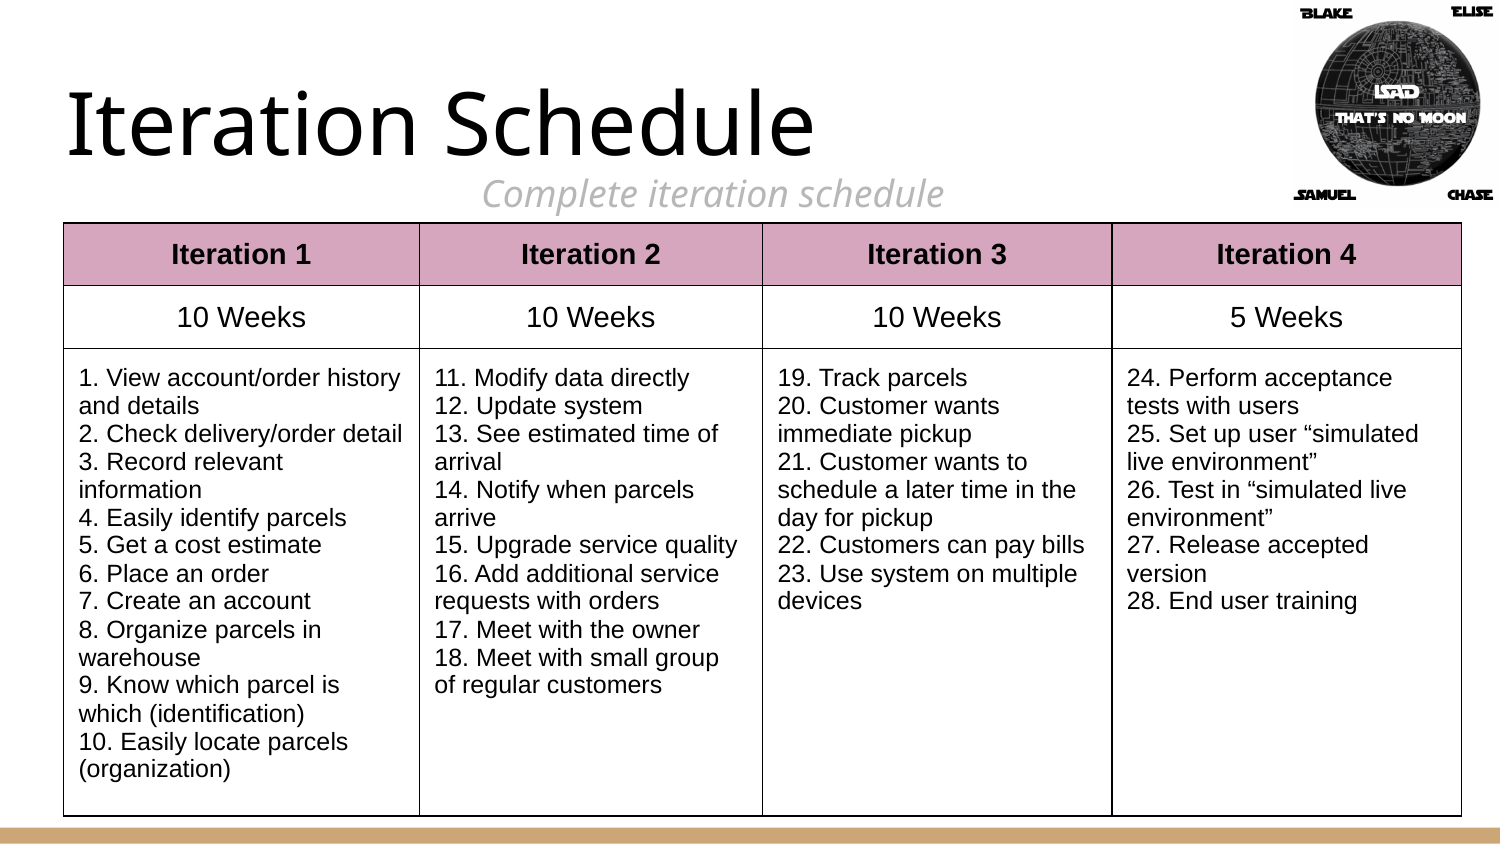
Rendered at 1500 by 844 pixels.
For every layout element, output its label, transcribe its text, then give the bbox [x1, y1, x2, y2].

table_cell 10 Weeks [420, 286, 762, 348]
table_cell 5 Weeks [1113, 286, 1461, 348]
table_header Iteration 2 [420, 224, 762, 285]
table_cell 10 Weeks [64, 286, 419, 348]
table_header Iteration 3 [763, 224, 1111, 285]
picture [1289, 0, 1500, 208]
table_cell 10 Weeks [763, 286, 1111, 348]
table_cell 11. Modify data directly 12. Update system 13. See estimated time of arrival 14. Notify when parcels arrive 15. Upgrade service quality 16. Add additional service requests with orders 17. Meet with the owner 18. Meet with small group of regular customers [420, 349, 762, 815]
table_cell 1. View account/order history and details 2. Check delivery/order detail 3. Record relevant information 4. Easily identify parcels 5. Get a cost estimate 6. Place an order 7. Create an account 8. Organize parcels in warehouse 9. Know which parcel is which (identification) 10. Easily locate parcels (organization) [64, 349, 419, 815]
table_cell 19. Track parcels 20. Customer wants immediate pickup 21. Customer wants to schedule a later time in the day for pickup 22. Customers can pay bills 23. Use system on multiple devices [763, 349, 1111, 815]
title Iteration Schedule [51, 51, 1284, 189]
text_box Complete iteration schedule [466, 155, 1034, 236]
table_header Iteration 1 [64, 224, 419, 285]
table_header Iteration 4 [1113, 224, 1461, 285]
table_cell 24. Perform acceptance tests with users 25. Set up user “simulated live environment” 26. Test in “simulated live environment” 27. Release accepted version 28. End user training [1113, 349, 1461, 815]
